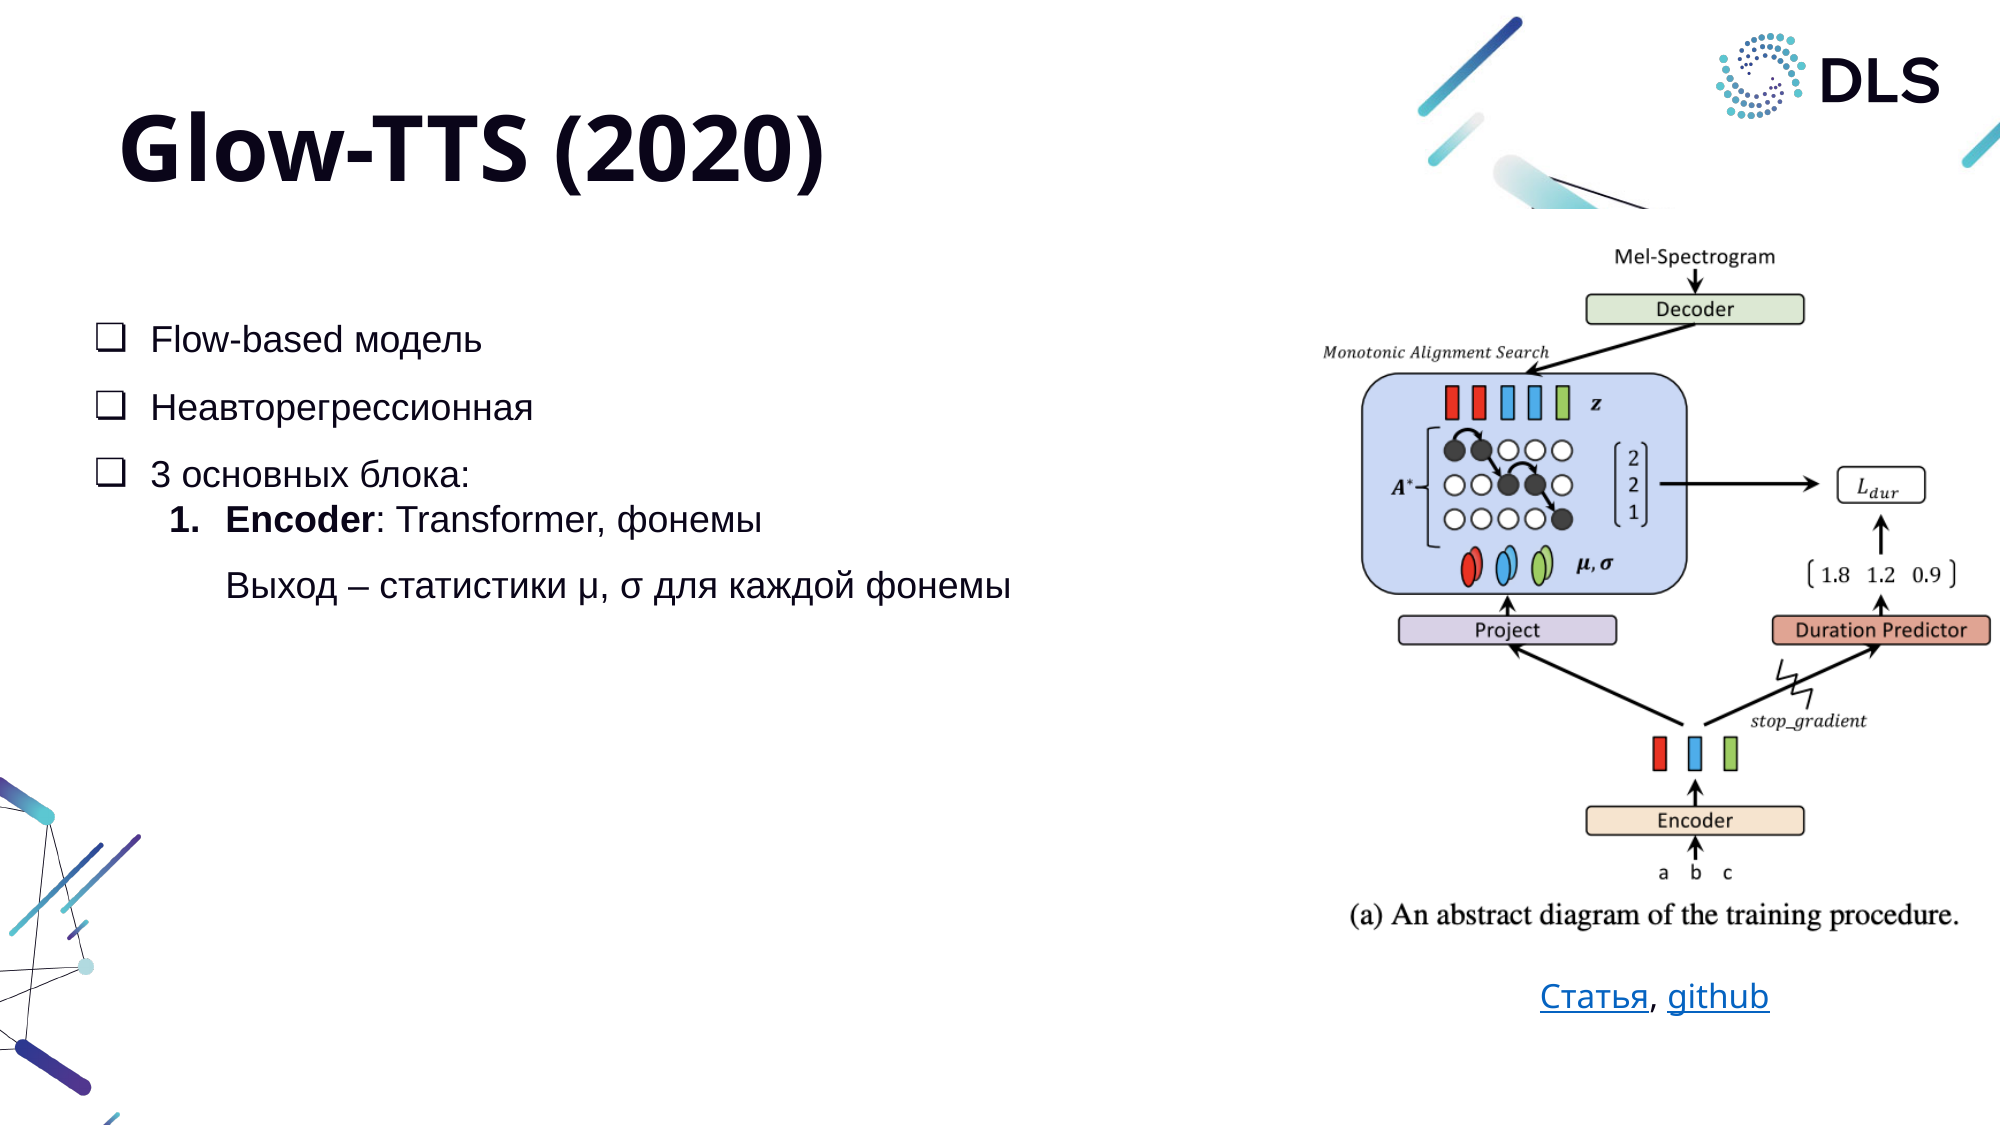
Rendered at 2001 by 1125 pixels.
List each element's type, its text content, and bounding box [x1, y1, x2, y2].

title Glow-TTS (2020) [102, 42, 1787, 261]
list Flow-based модель Неавторегрессионная 3 основных блока: Encoder: Transformer, фонемы Выход – статистики μ, σ для каждой фонемы [60, 285, 1363, 969]
list Статья, github [1524, 968, 1869, 1055]
picture [0, 0, 2000, 1125]
